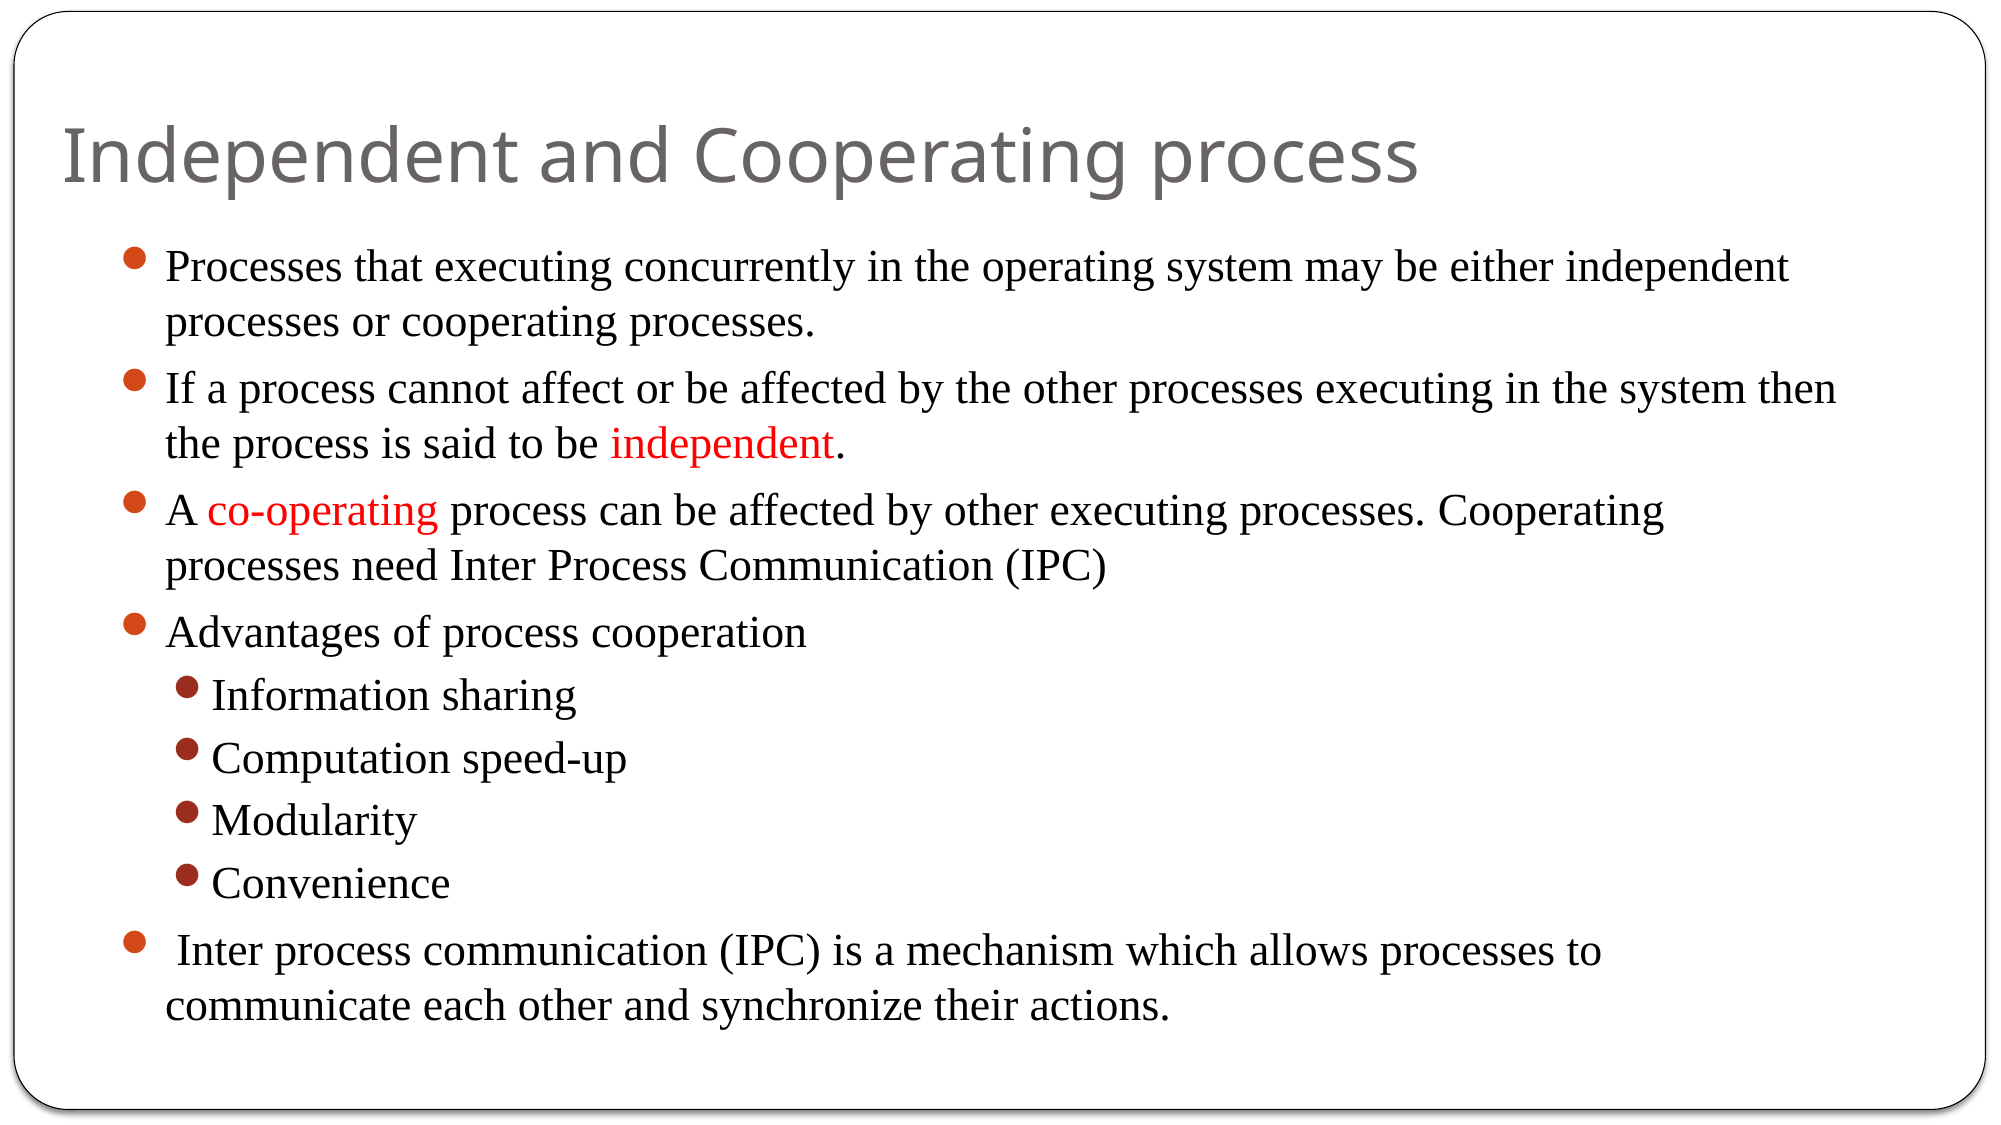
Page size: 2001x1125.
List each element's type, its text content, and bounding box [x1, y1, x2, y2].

title Independent and Cooperating process [47, 24, 1748, 213]
list Processes that executing concurrently in the operating system may be either independent processes or cooperating processes. If a process cannot affect or be affected by the other processes executing in the system then the process is said to be independent. A co-operating process can be affected by other executing processes. Cooperating processes need Inter Process Communication (IPC) Advantages of process cooperation Information sharing Computation speed-up Modularity Convenience Inter process communication (IPC) is a mechanism which allows processes to communicate each other and synchronize their actions. [105, 228, 1854, 1041]
